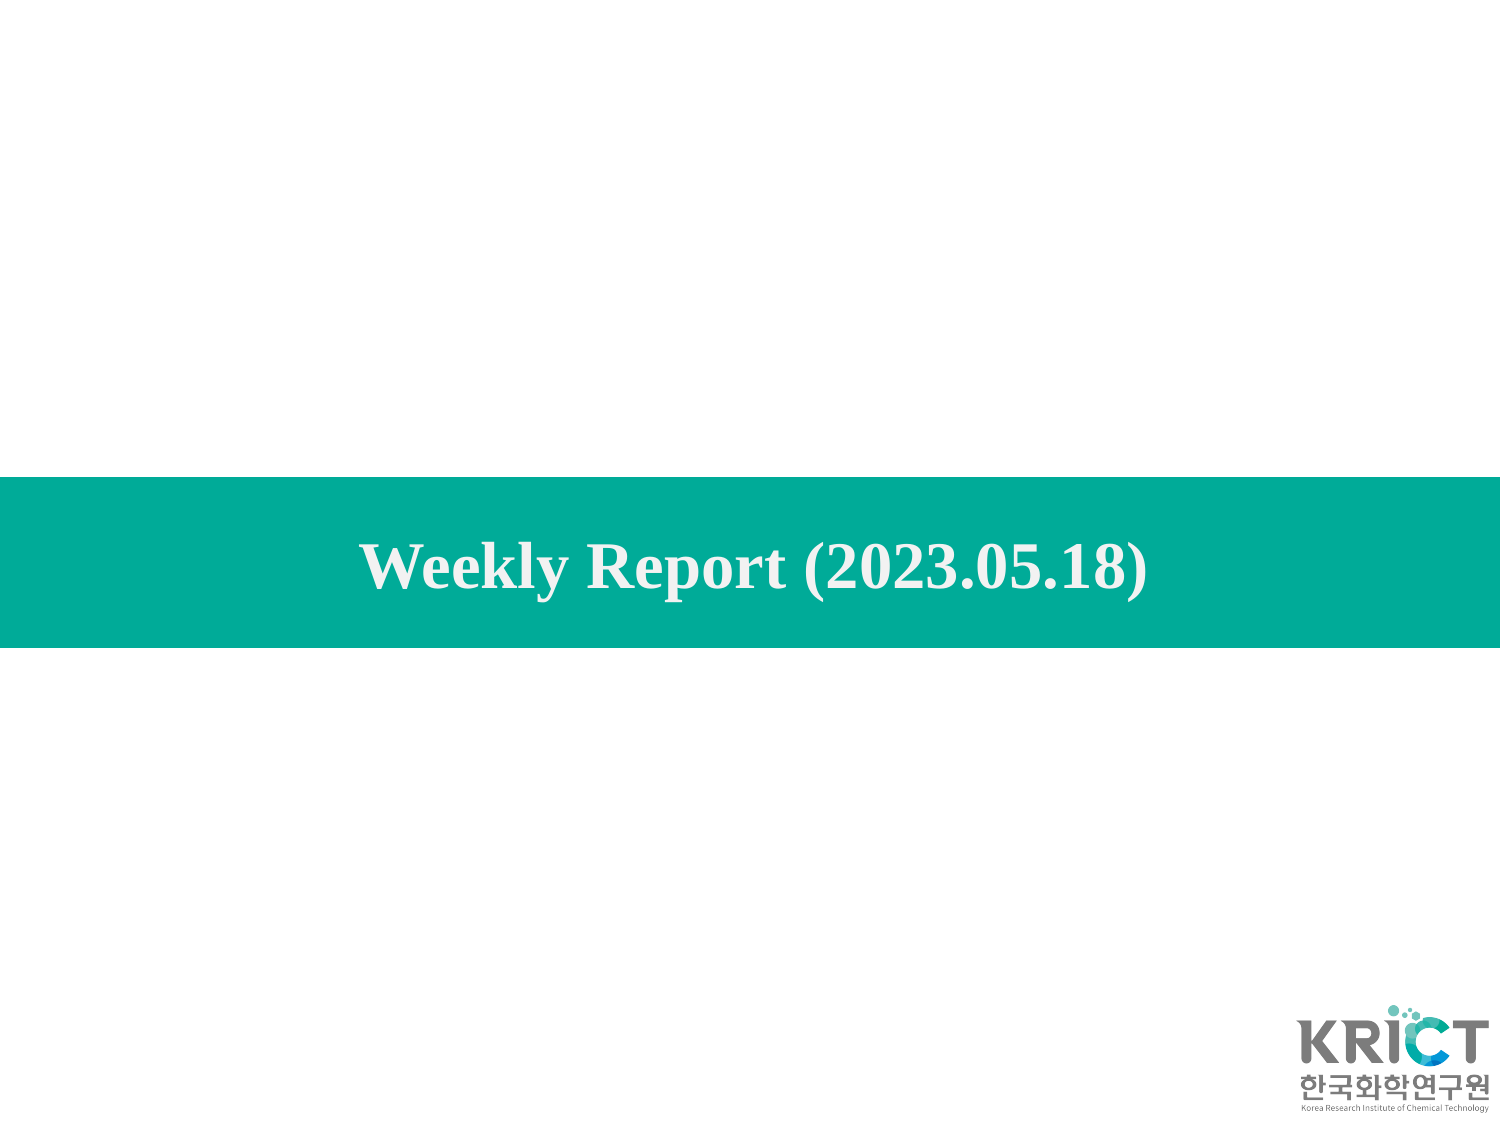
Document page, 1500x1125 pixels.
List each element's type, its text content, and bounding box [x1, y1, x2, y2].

text_box Weekly Report (2023.05.18) [35, 514, 1474, 610]
text_box [0, 476, 1500, 649]
picture [1296, 1005, 1489, 1113]
